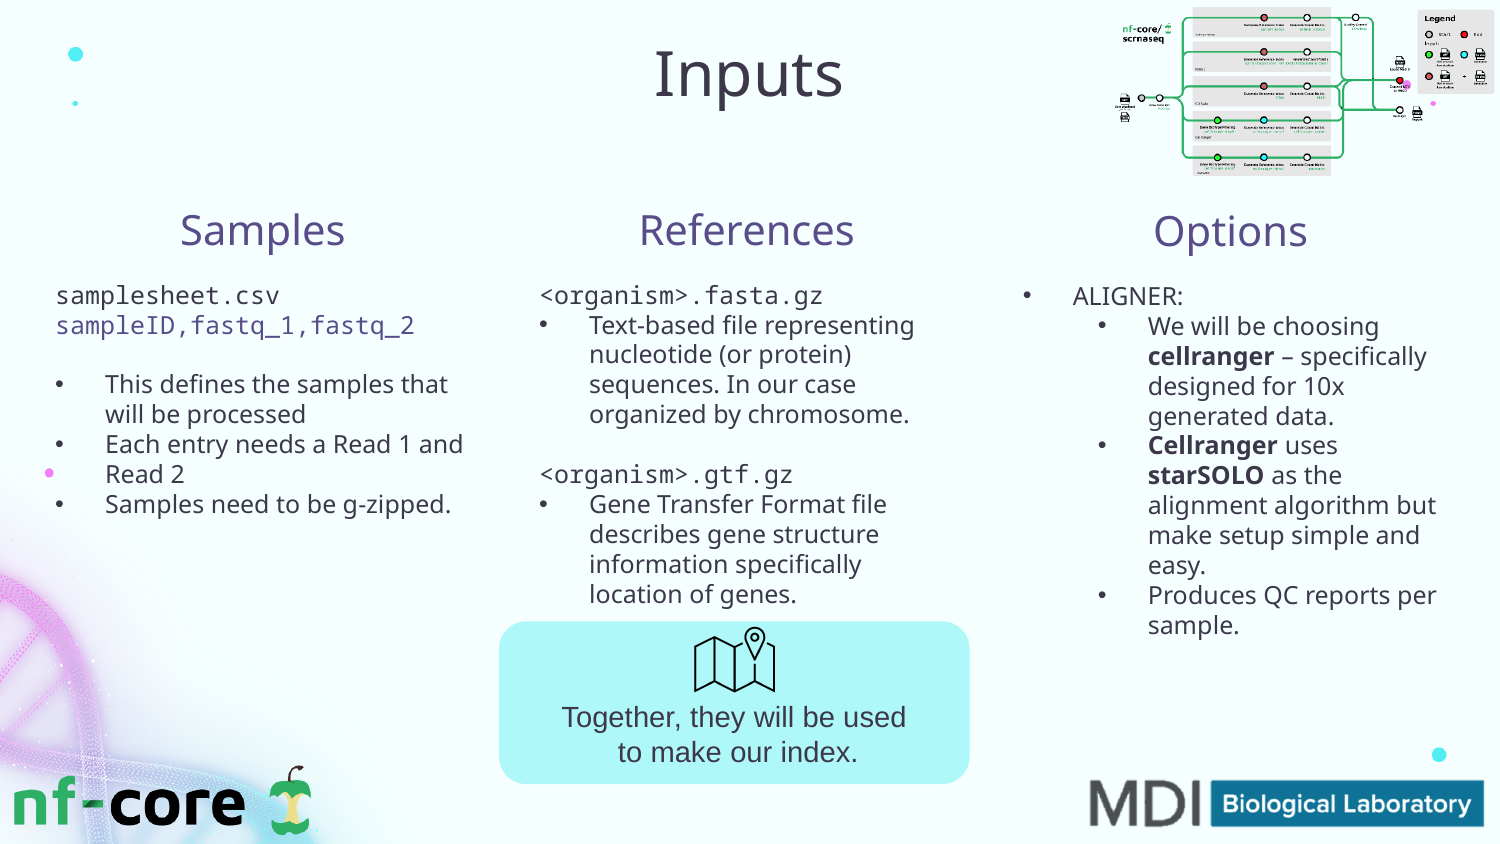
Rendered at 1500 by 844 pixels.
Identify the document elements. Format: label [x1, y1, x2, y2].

text_box [0, 0, 1500, 844]
picture [686, 611, 783, 708]
